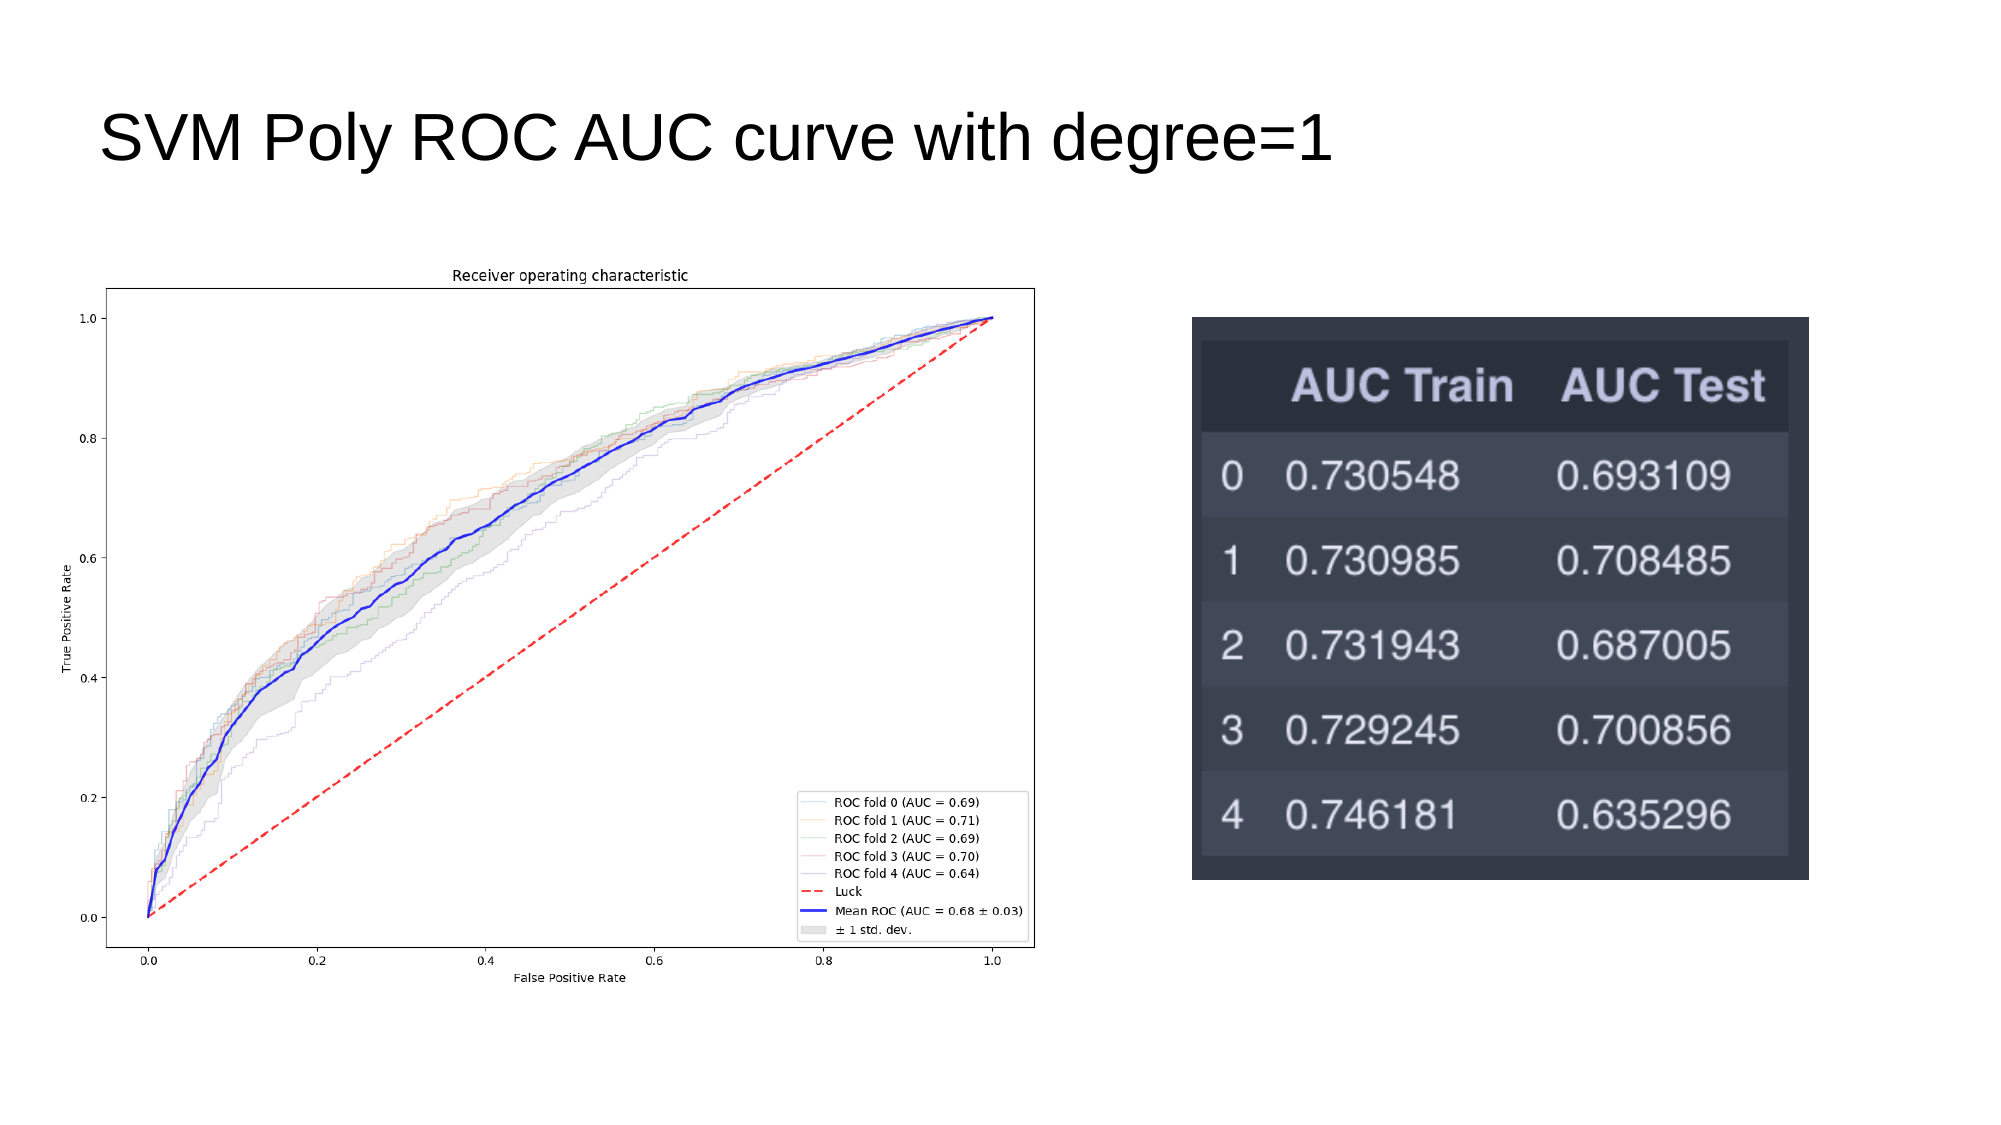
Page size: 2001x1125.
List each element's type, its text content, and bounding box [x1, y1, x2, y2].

title SVM Poly ROC AUC curve with degree=1 [99, 44, 1901, 234]
picture [53, 260, 1042, 992]
picture [1191, 316, 1809, 880]
